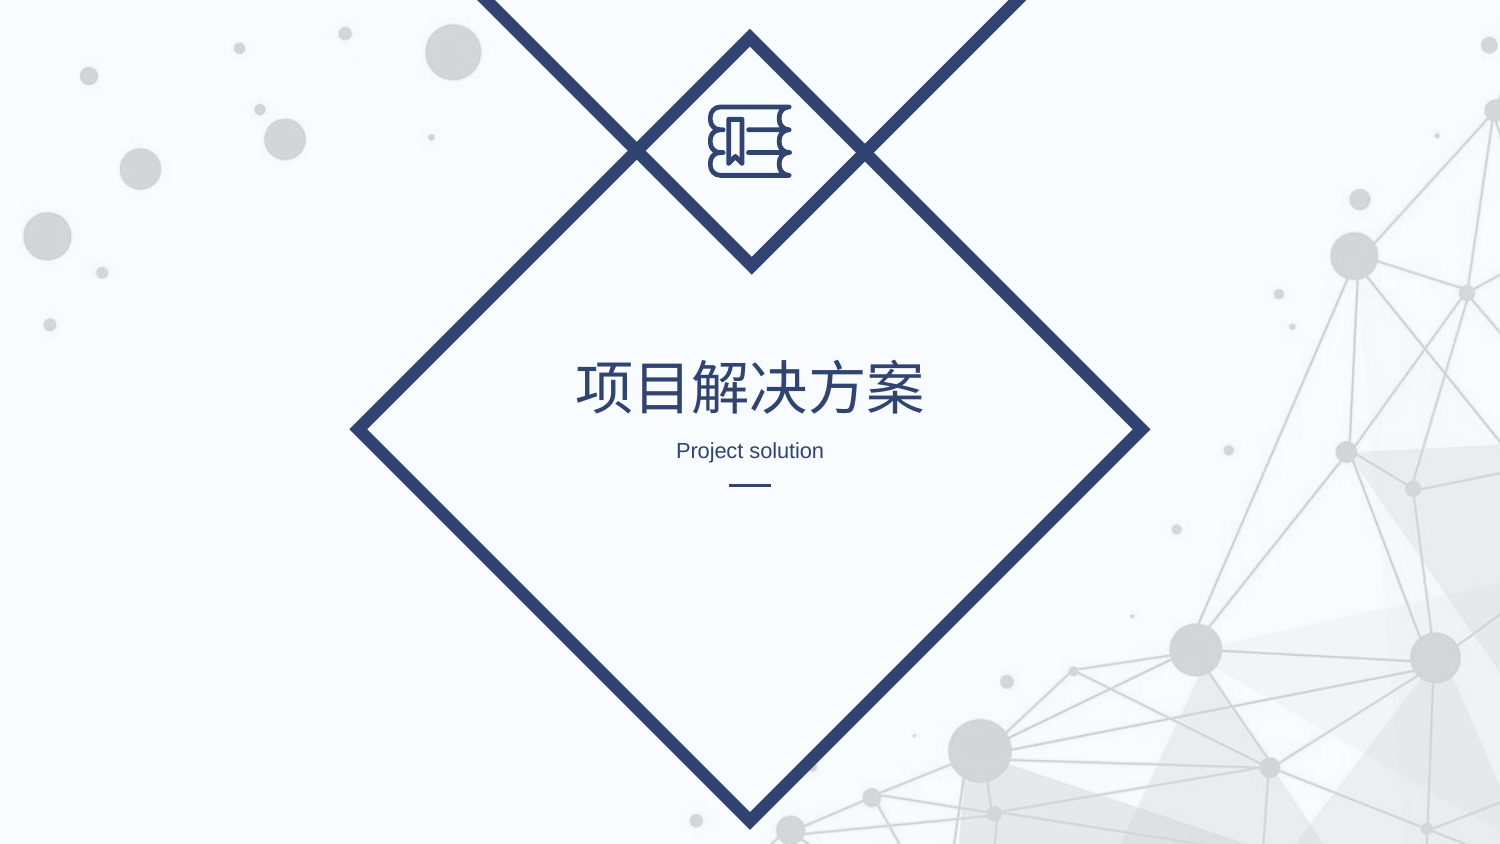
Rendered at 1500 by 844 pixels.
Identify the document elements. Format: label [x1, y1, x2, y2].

text_box [356, 36, 1144, 823]
text_box [708, 104, 792, 178]
text_box [484, 0, 1019, 152]
